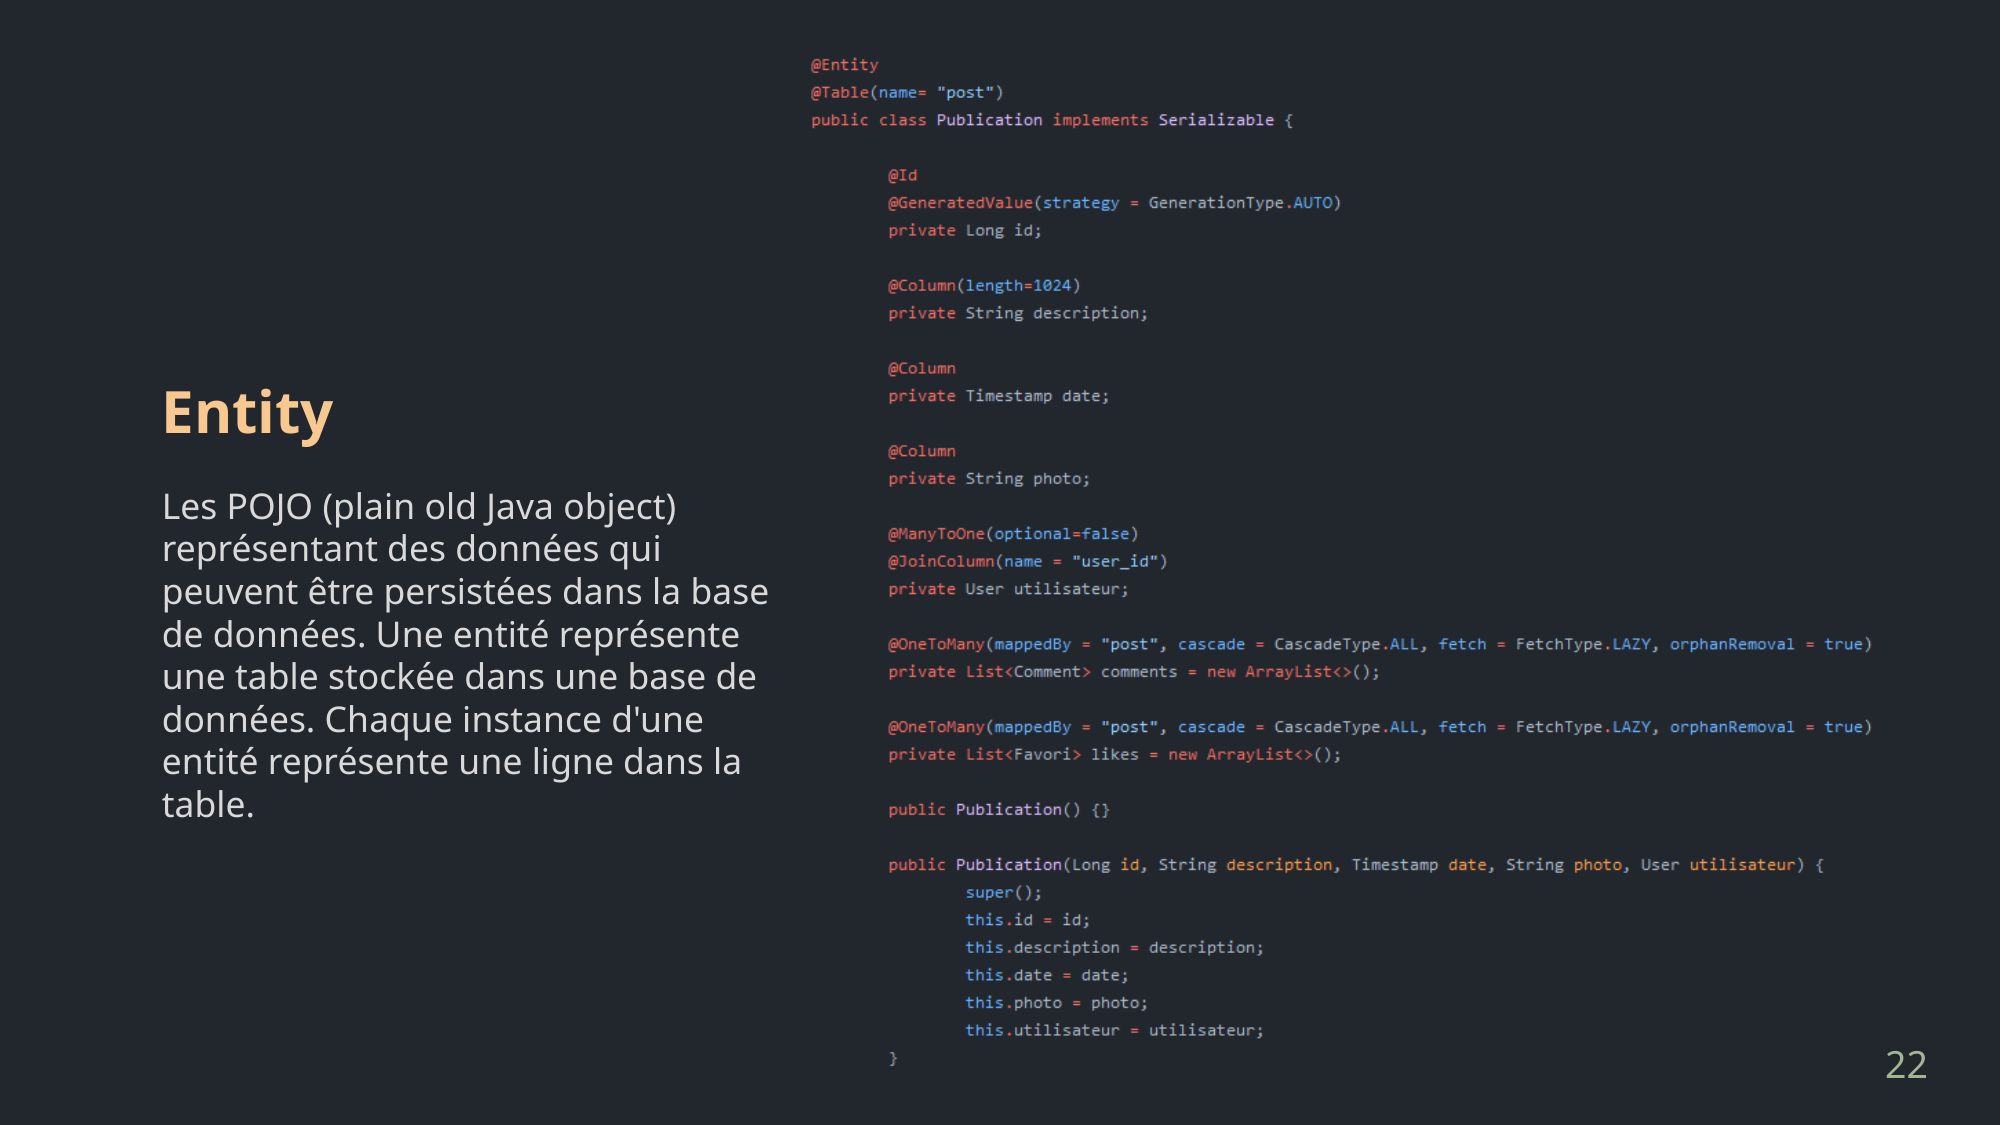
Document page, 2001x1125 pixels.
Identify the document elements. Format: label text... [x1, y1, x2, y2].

slide_number 22 [56, 1033, 1944, 1094]
list Les POJO (plain old Java object) représentant des données qui peuvent être persistées dans la base de données. Une entité représente une table stockée dans une base de données. Chaque instance d'une entité représente une ligne dans la table. [146, 476, 804, 875]
picture [810, 51, 1881, 1074]
title Entity [146, 371, 804, 454]
